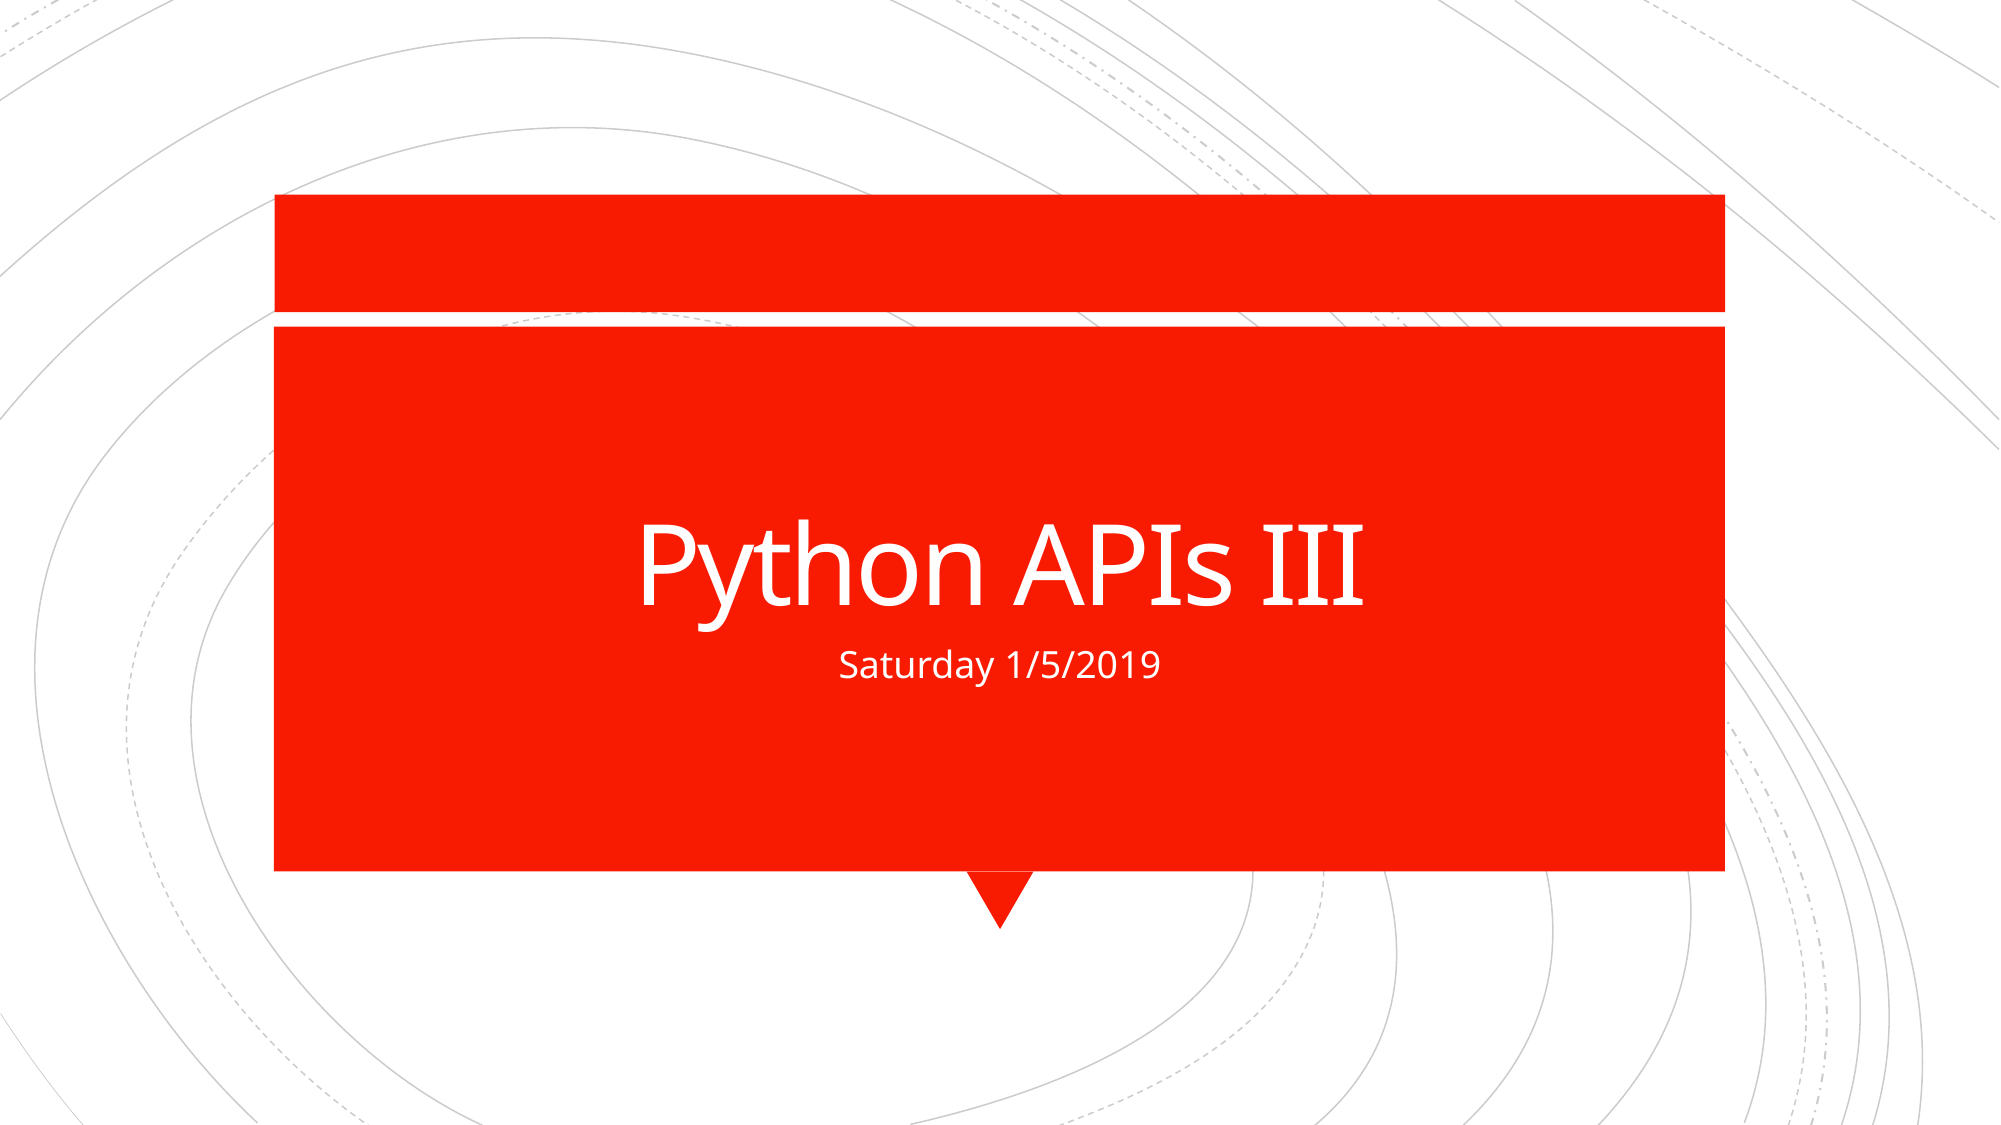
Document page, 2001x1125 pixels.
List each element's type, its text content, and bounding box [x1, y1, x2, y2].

title Python APIs III [288, 340, 1713, 628]
subtitle Saturday 1/5/2019 [288, 640, 1712, 858]
